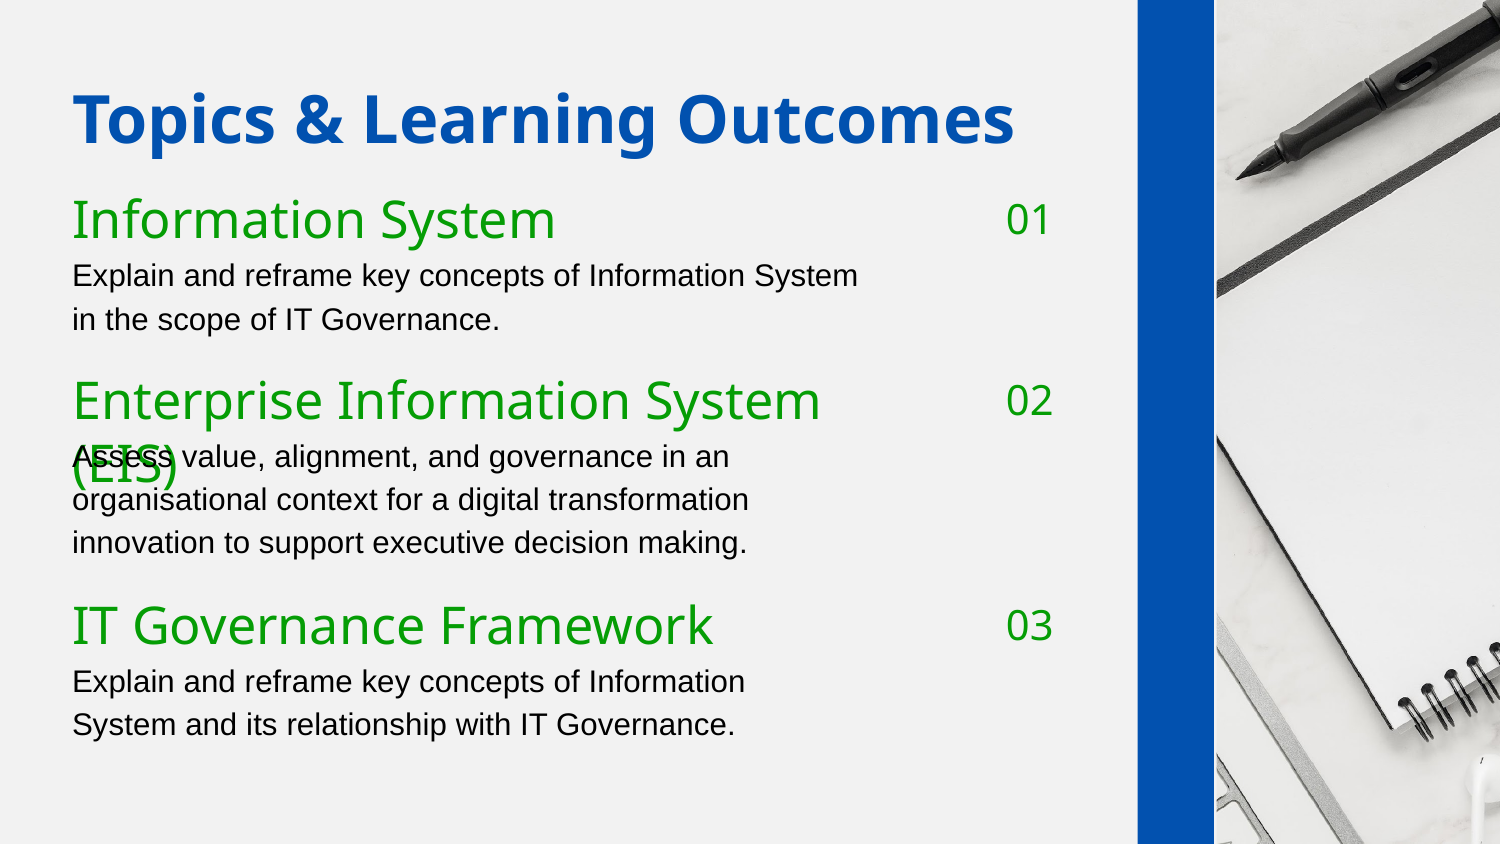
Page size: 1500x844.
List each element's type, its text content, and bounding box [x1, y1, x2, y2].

text_box Information System [72, 186, 941, 250]
text_box 01 [1005, 193, 1058, 244]
text_box 03 [1005, 598, 1058, 649]
text_box Assess value, alignment, and governance in an organisational context for a digital transformation innovation to support executive decision making. [72, 430, 835, 561]
text_box 02 [1005, 374, 1058, 425]
text_box Explain and reframe key concepts of Information System in the scope of IT Governance. [72, 250, 878, 337]
text_box IT Governance Framework [72, 592, 1033, 655]
text_box Explain and reframe key concepts of Information System and its relationship with IT Governance. [72, 655, 835, 742]
text_box [1137, 0, 1214, 844]
text_box Topics & Learning Outcomes [72, 77, 1113, 158]
text_box Enterprise Information System (EIS) [72, 367, 941, 493]
picture [1216, 0, 1500, 844]
